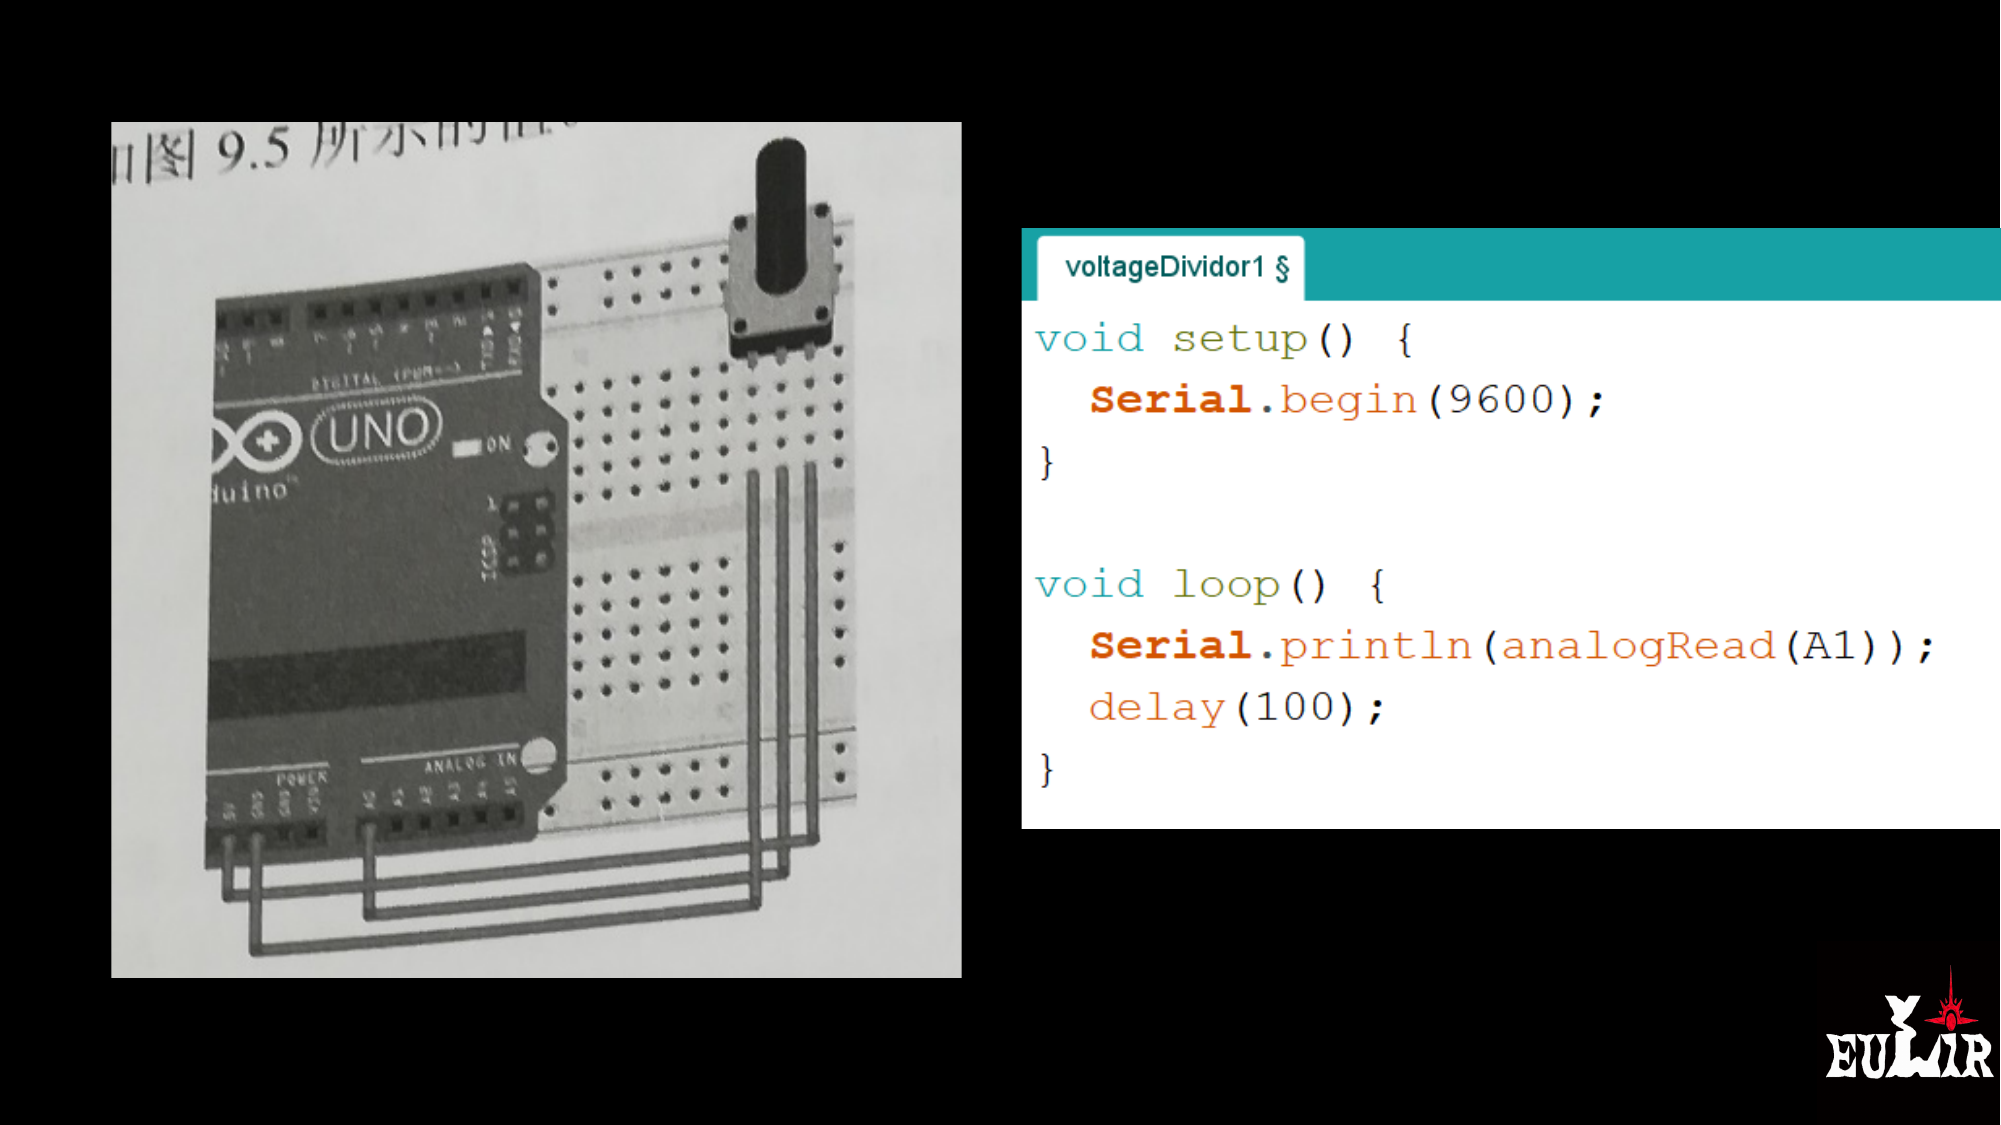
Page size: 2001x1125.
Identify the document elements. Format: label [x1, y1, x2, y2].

picture [1817, 941, 2000, 1125]
list [111, 122, 962, 978]
picture [1021, 228, 2001, 829]
